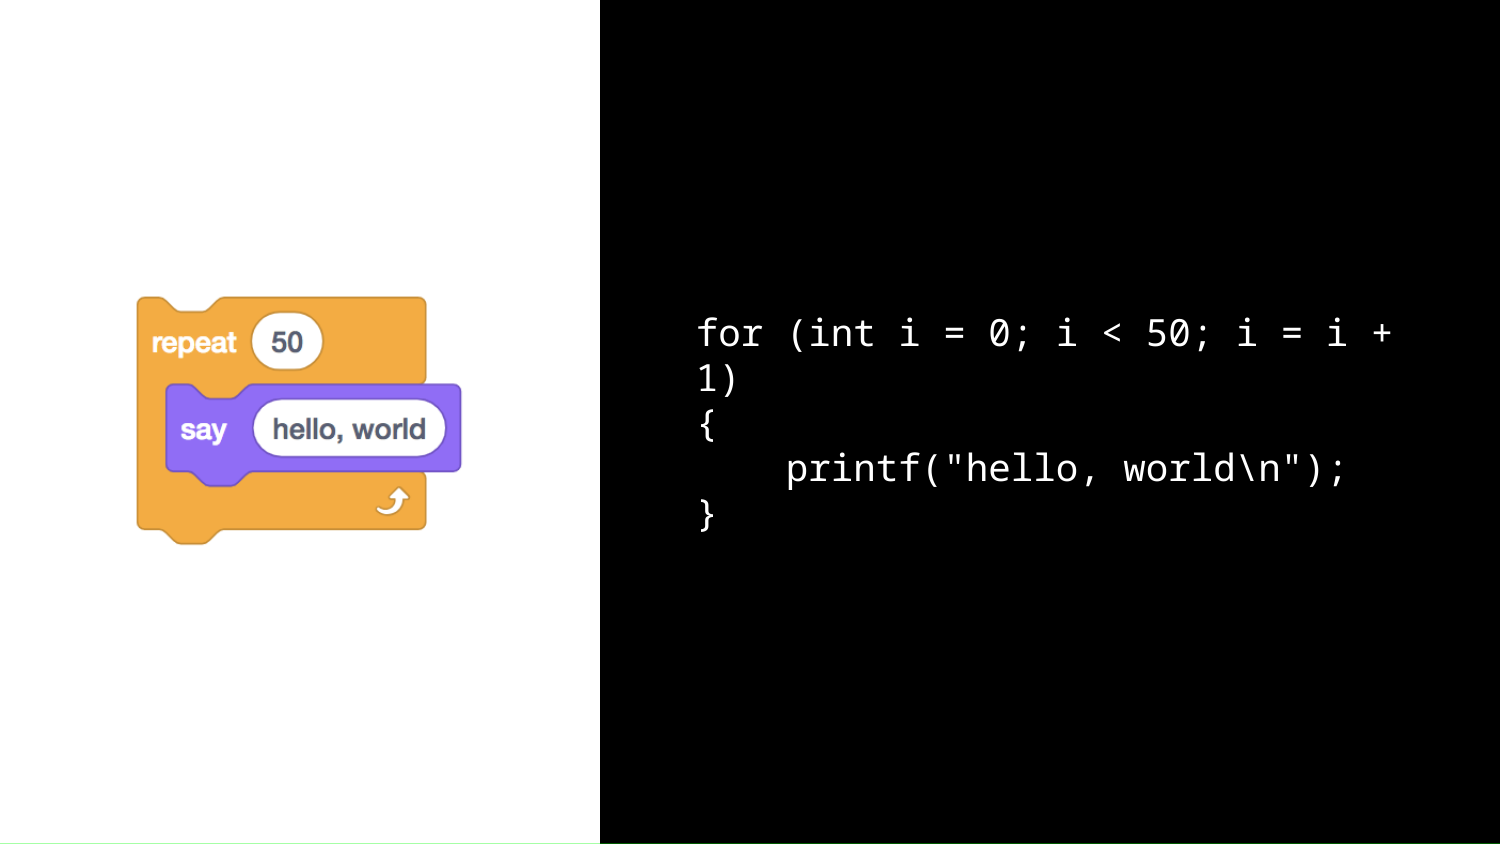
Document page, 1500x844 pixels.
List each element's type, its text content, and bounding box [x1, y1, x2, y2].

text_box for (int i = 0; i < 50; i = i + 1) { printf("hello, world\n"); } [680, 277, 1420, 567]
text_box [600, 0, 1500, 844]
text_box [0, 0, 600, 844]
picture [125, 286, 475, 557]
